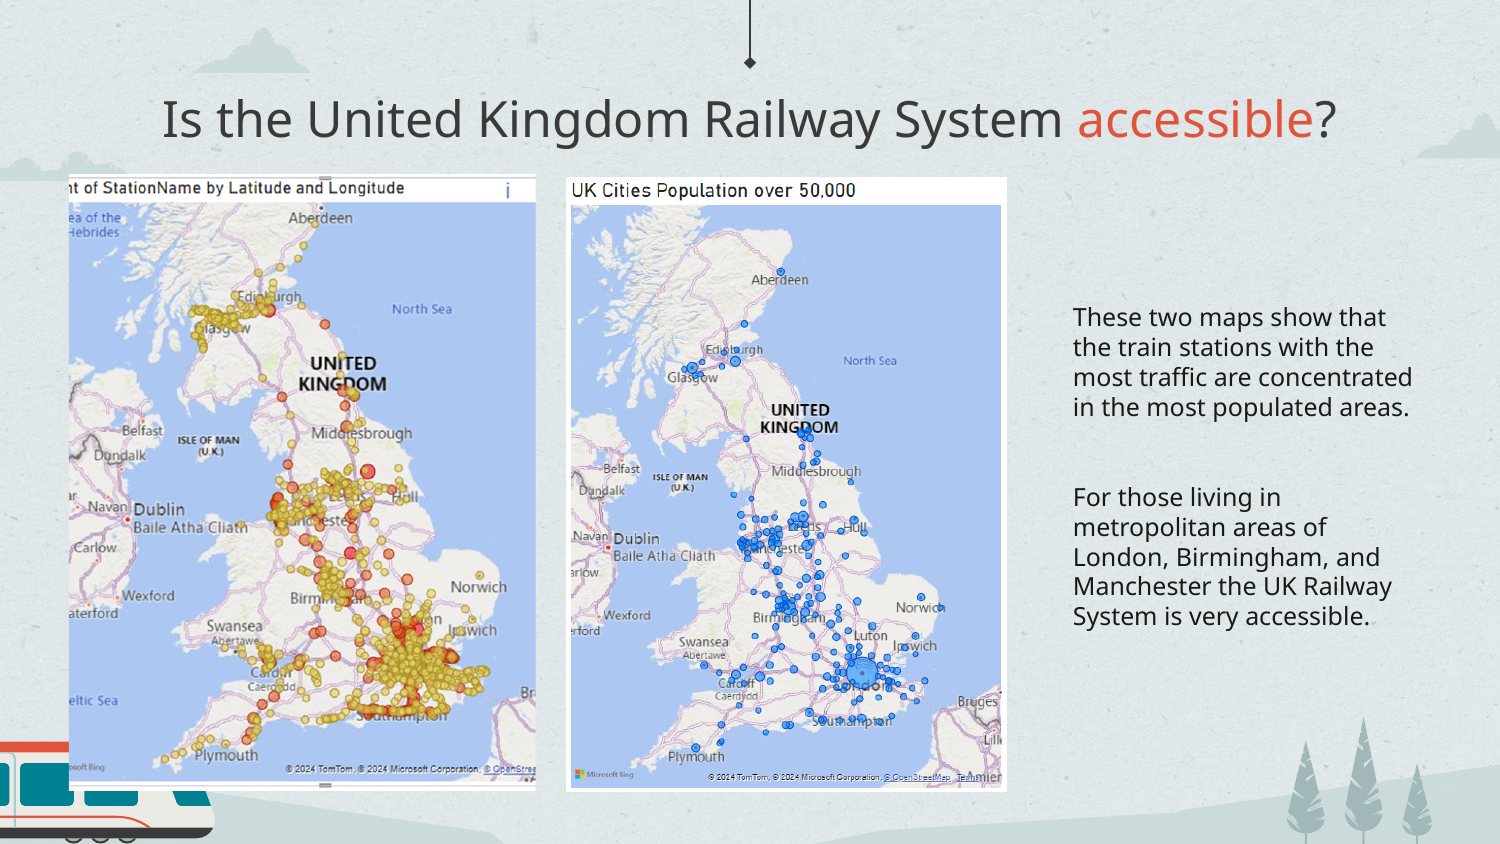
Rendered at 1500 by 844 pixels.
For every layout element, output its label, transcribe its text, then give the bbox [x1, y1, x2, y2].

text_box These two maps show that the train stations with the most traffic are concentrated in the most populated areas. For those living in metropolitan areas of London, Birmingham, and Manchester the UK Railway System is very accessible. [1057, 286, 1432, 703]
picture [0, 0, 1500, 844]
title Is the United Kingdom Railway System accessible? [118, 72, 1382, 167]
